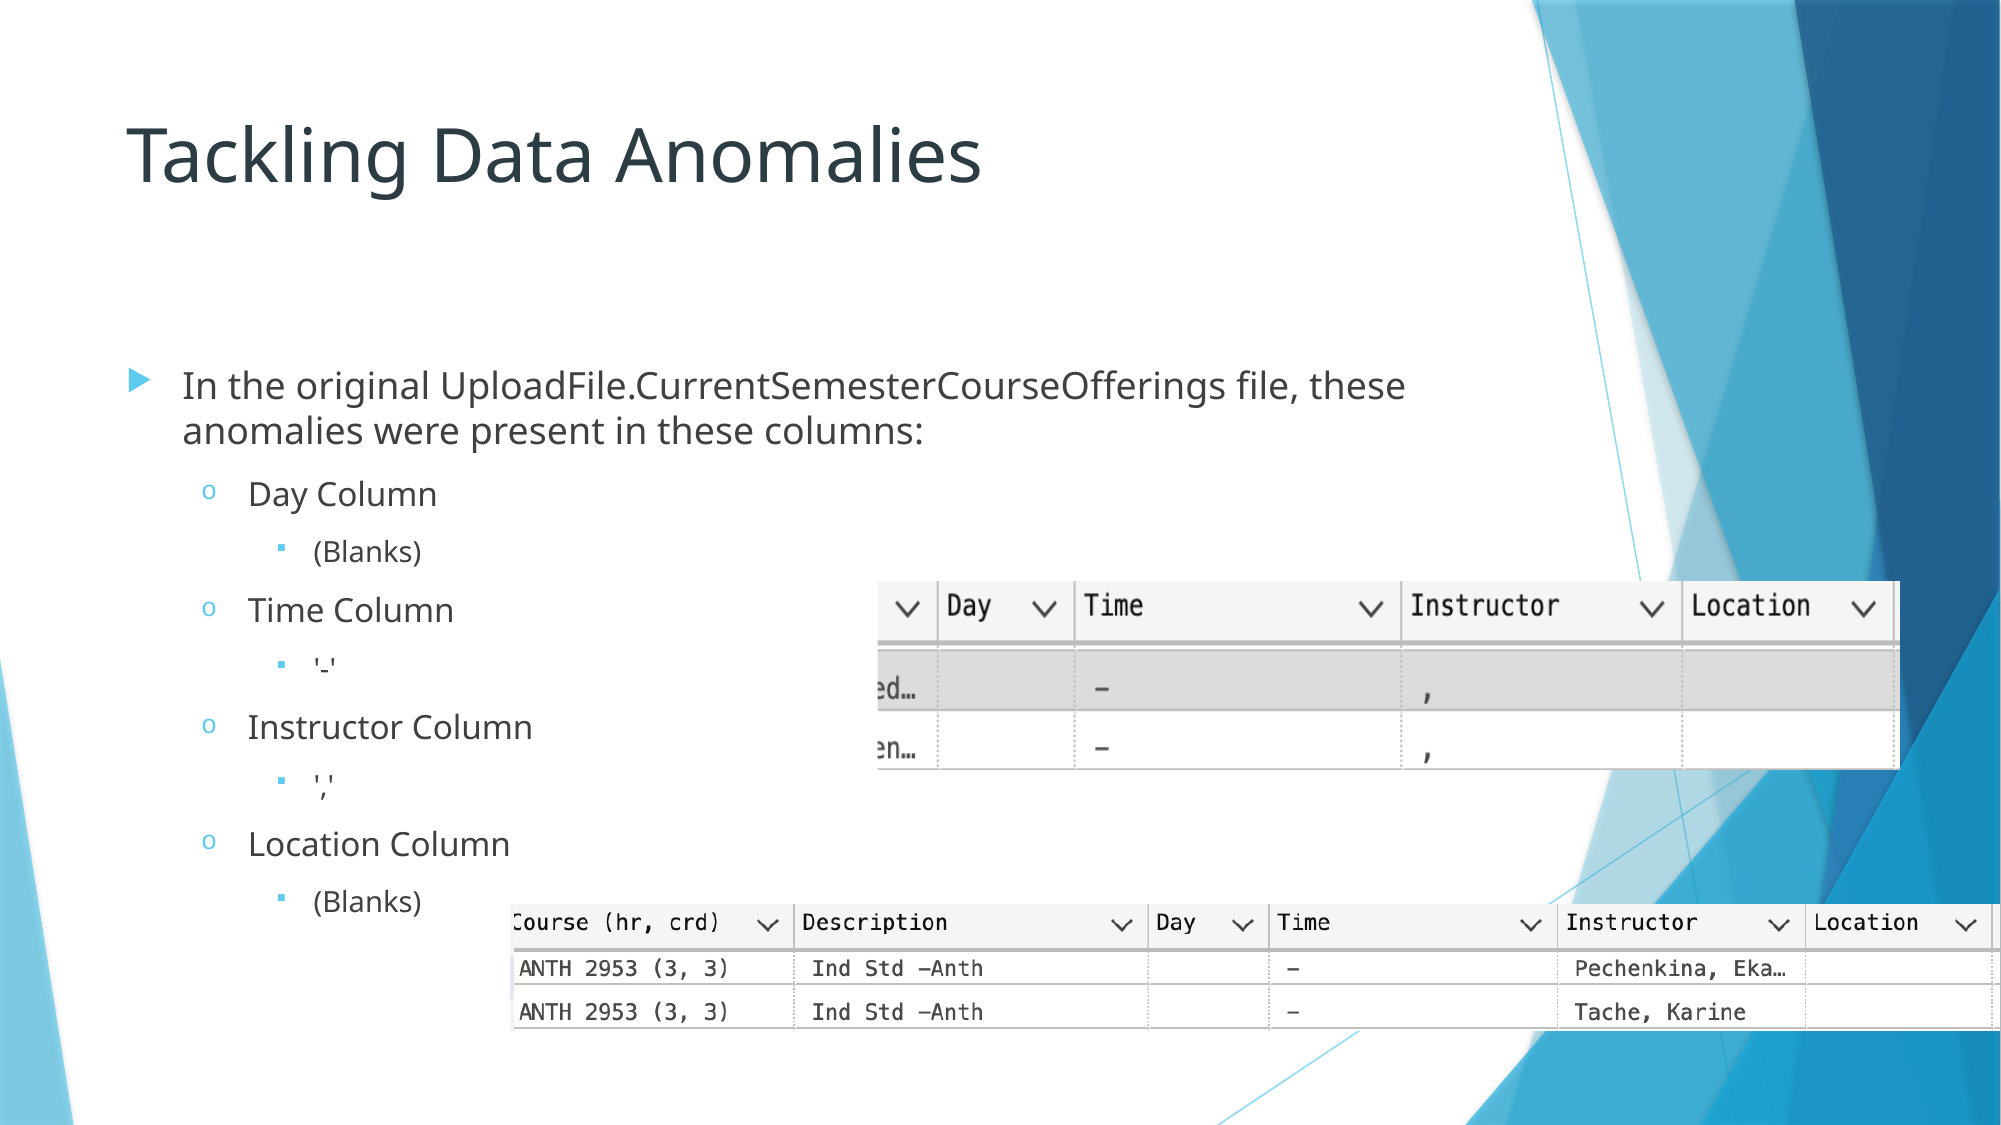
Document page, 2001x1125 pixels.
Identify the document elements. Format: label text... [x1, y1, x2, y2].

picture [509, 903, 2000, 1032]
picture [876, 575, 1912, 770]
list In the original UploadFile.CurrentSemesterCourseOfferings file, these anomalies were present in these columns: Day Column (Blanks) Time Column '-' Instructor Column ',' Location Column (Blanks) [111, 354, 1522, 992]
title Tackling Data Anomalies [111, 99, 1522, 317]
